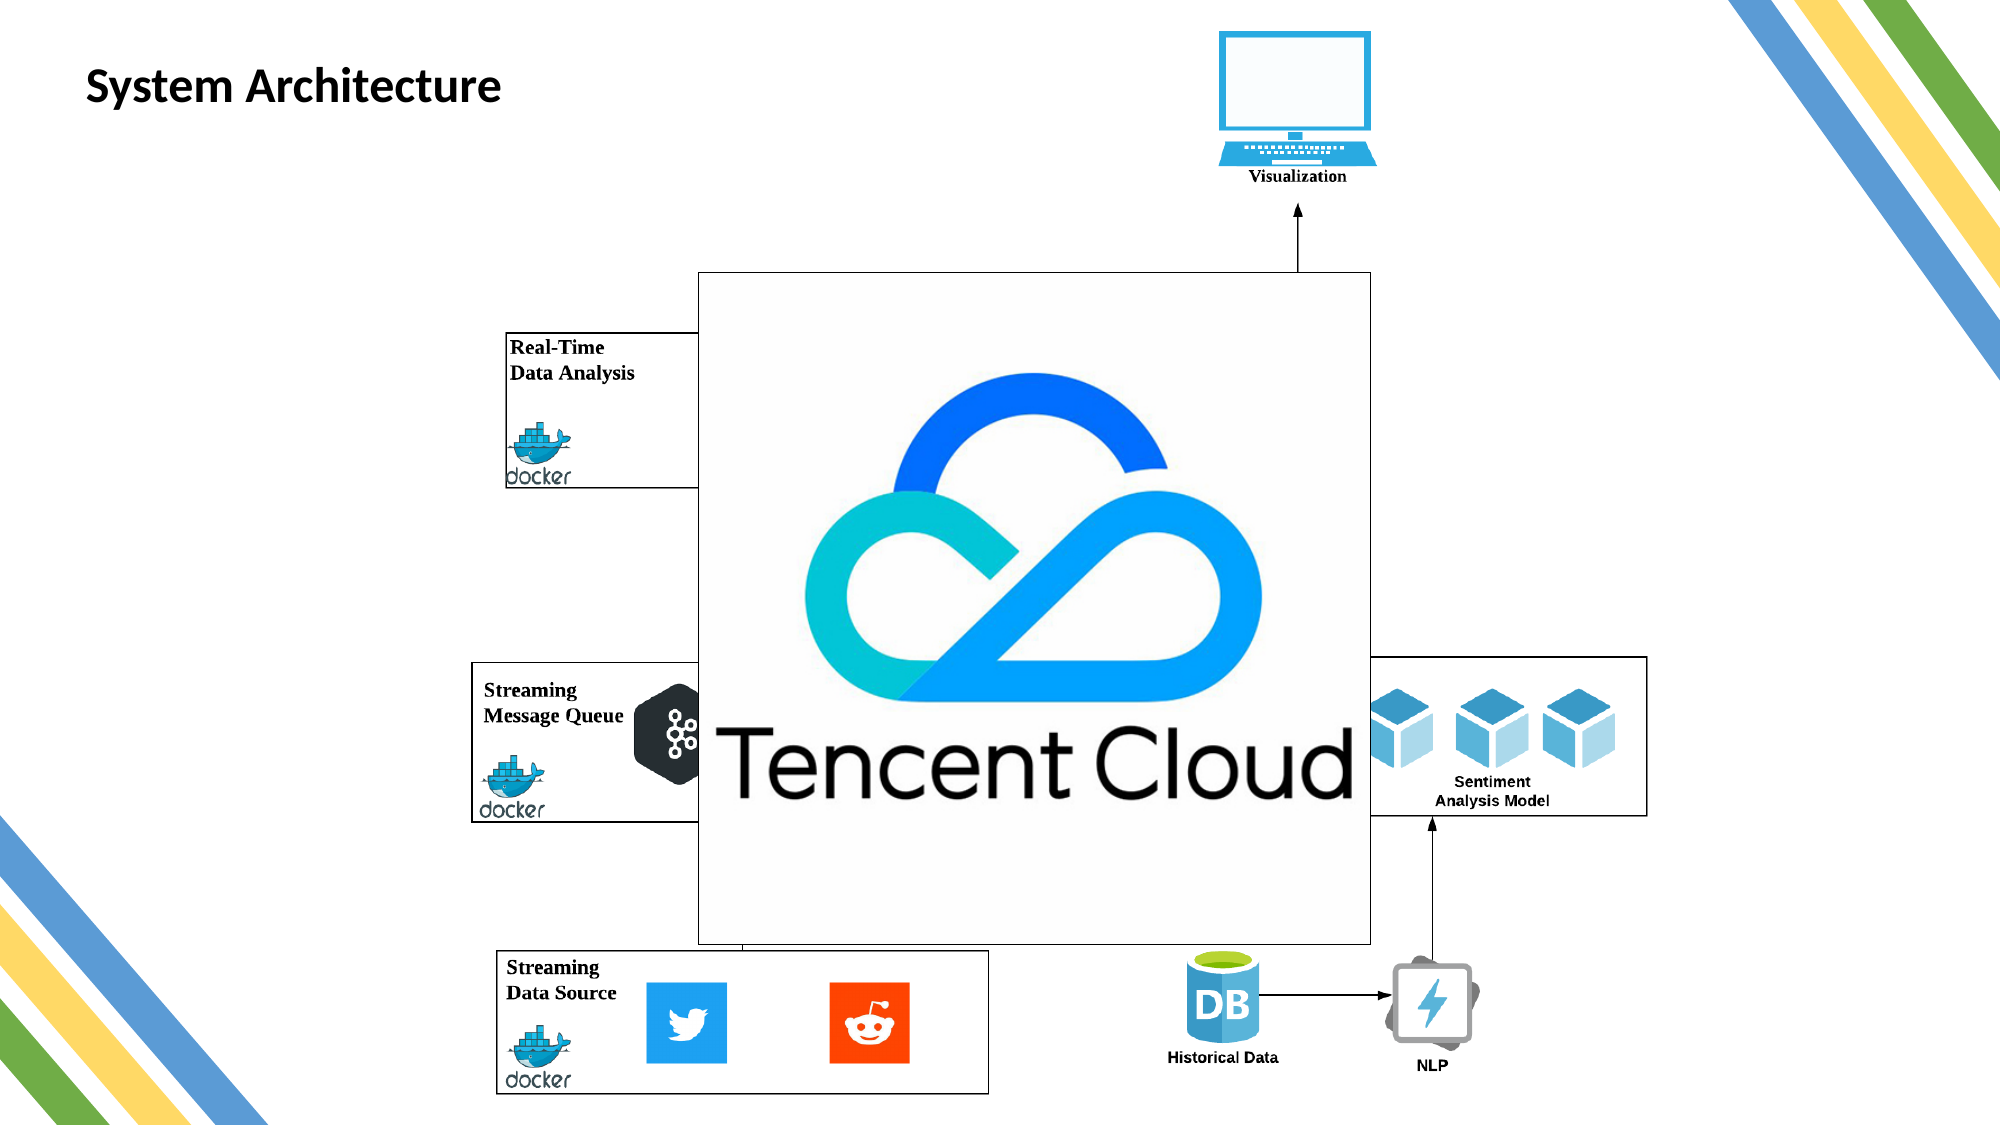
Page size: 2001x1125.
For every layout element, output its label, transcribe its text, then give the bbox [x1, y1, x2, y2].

picture [440, 0, 1678, 1125]
text_box System Architecture [71, 44, 440, 120]
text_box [1870, 0, 2000, 446]
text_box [0, 748, 146, 1125]
